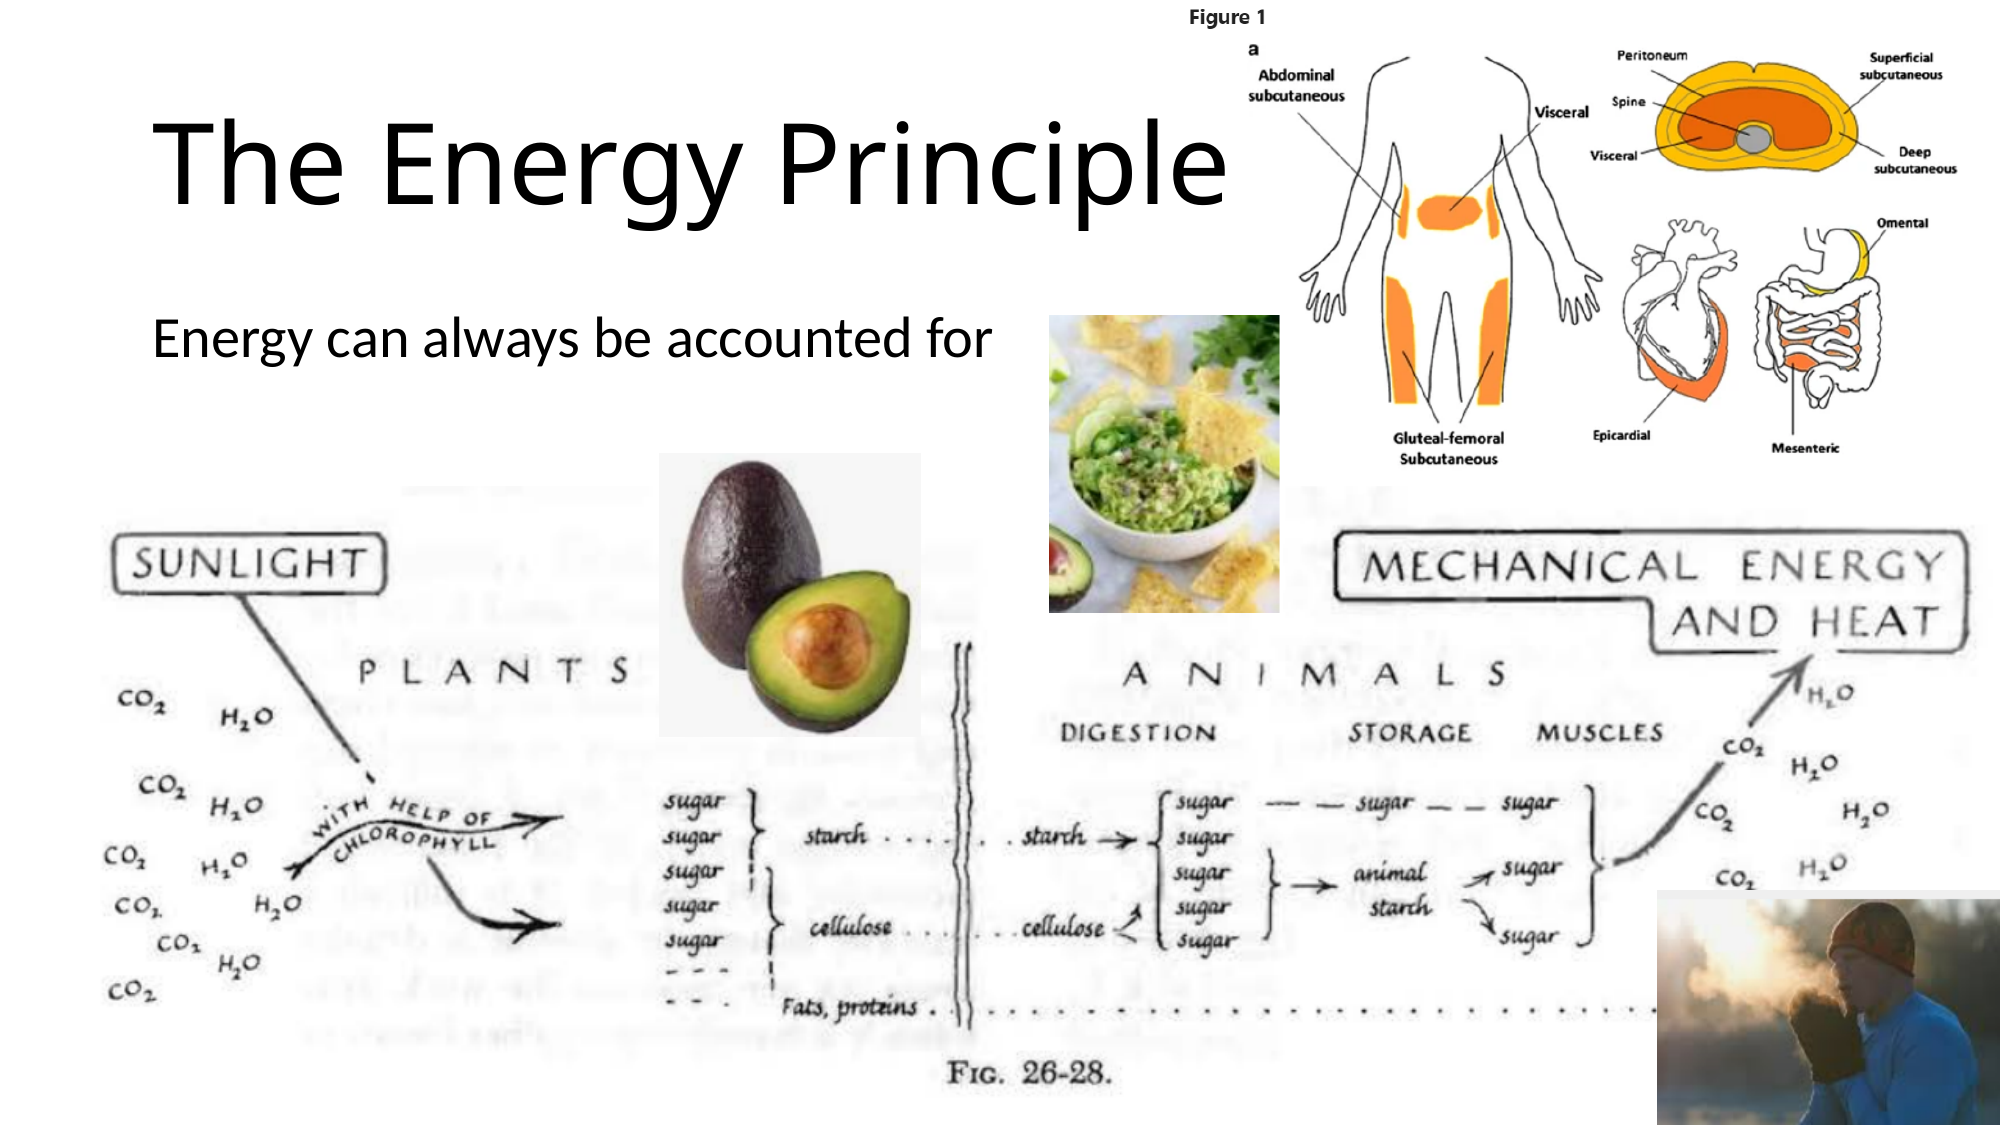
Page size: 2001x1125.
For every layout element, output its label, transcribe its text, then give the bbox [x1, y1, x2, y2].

list Energy can always be accounted for [137, 299, 1114, 486]
title The Energy Principle [137, 59, 1178, 278]
picture [62, 0, 2000, 1125]
